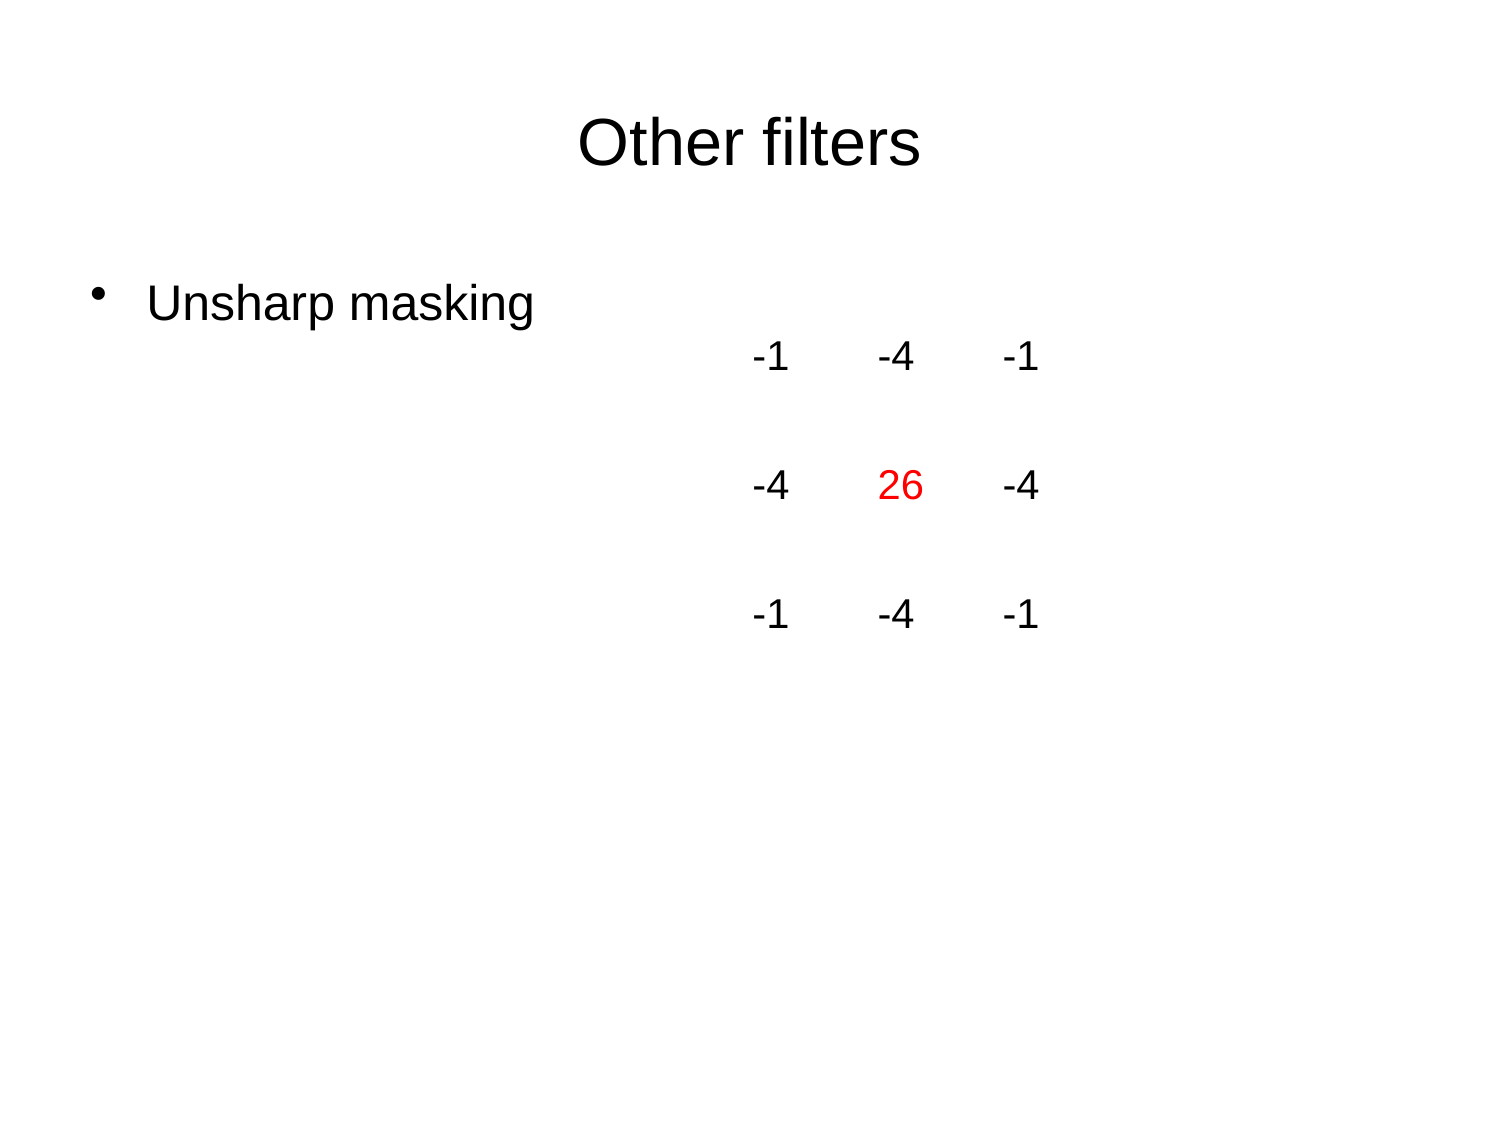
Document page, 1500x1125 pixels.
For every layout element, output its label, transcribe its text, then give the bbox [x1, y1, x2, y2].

table_header -4 [862, 325, 987, 454]
table_cell -4 [862, 583, 987, 712]
table_header -1 [737, 325, 862, 454]
table_cell -1 [737, 583, 862, 712]
table_header -1 [987, 325, 1112, 454]
table_cell -4 [737, 454, 862, 583]
table_cell -4 [987, 454, 1112, 583]
table_cell -1 [987, 583, 1112, 712]
table_cell 26 [862, 454, 987, 583]
list Unsharp masking [74, 262, 1426, 1006]
title Other filters [74, 44, 1426, 233]
